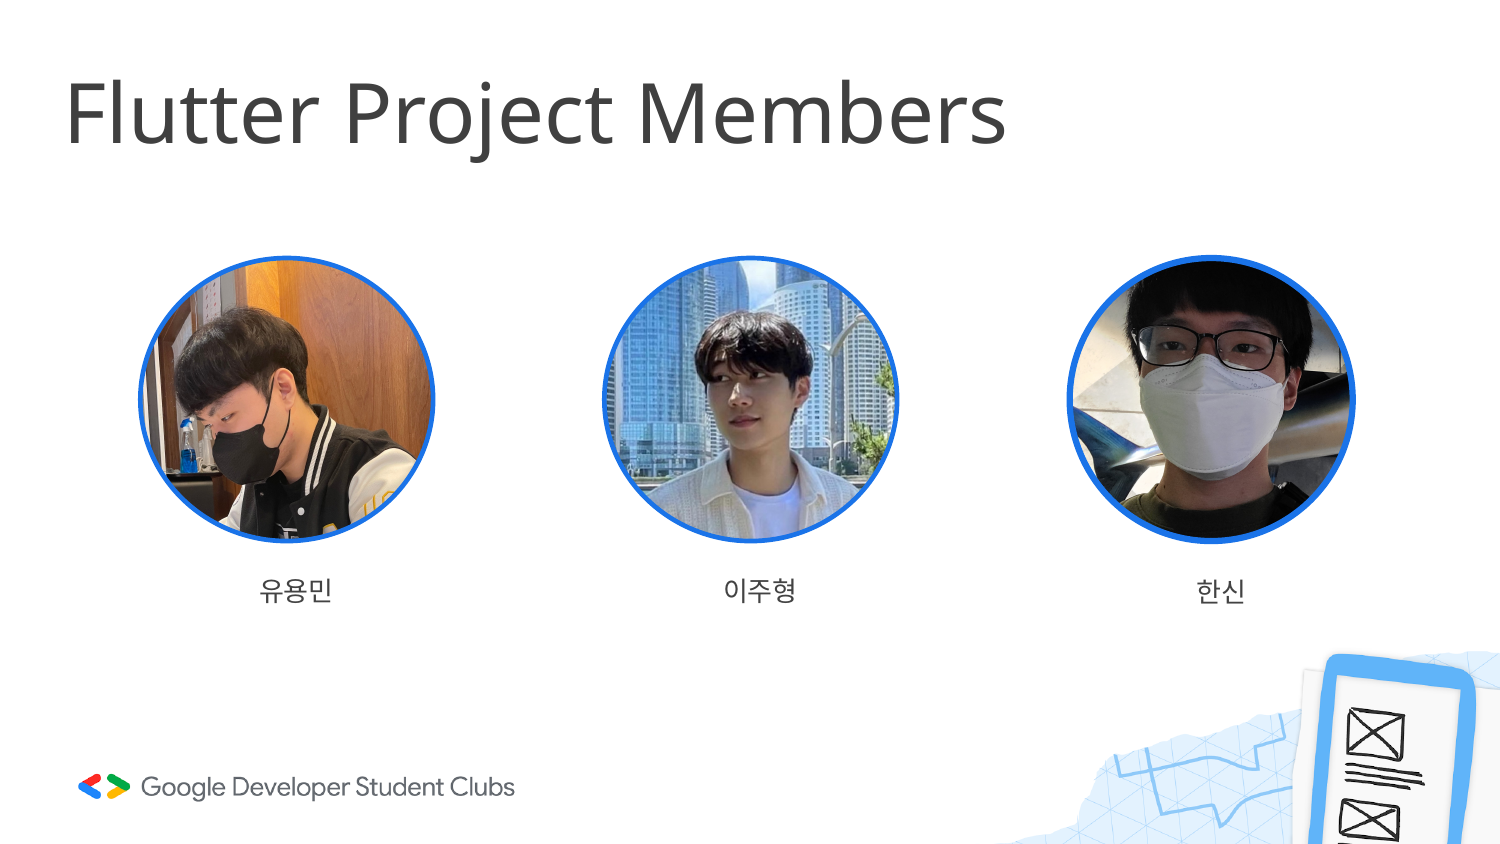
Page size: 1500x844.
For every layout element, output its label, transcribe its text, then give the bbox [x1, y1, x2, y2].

text_box 한신 [948, 560, 1494, 624]
text_box 이주형 [569, 559, 1033, 623]
text_box 유용민 [23, 559, 569, 623]
text_box Flutter Project Members [23, 20, 1052, 200]
picture [0, 0, 1500, 844]
